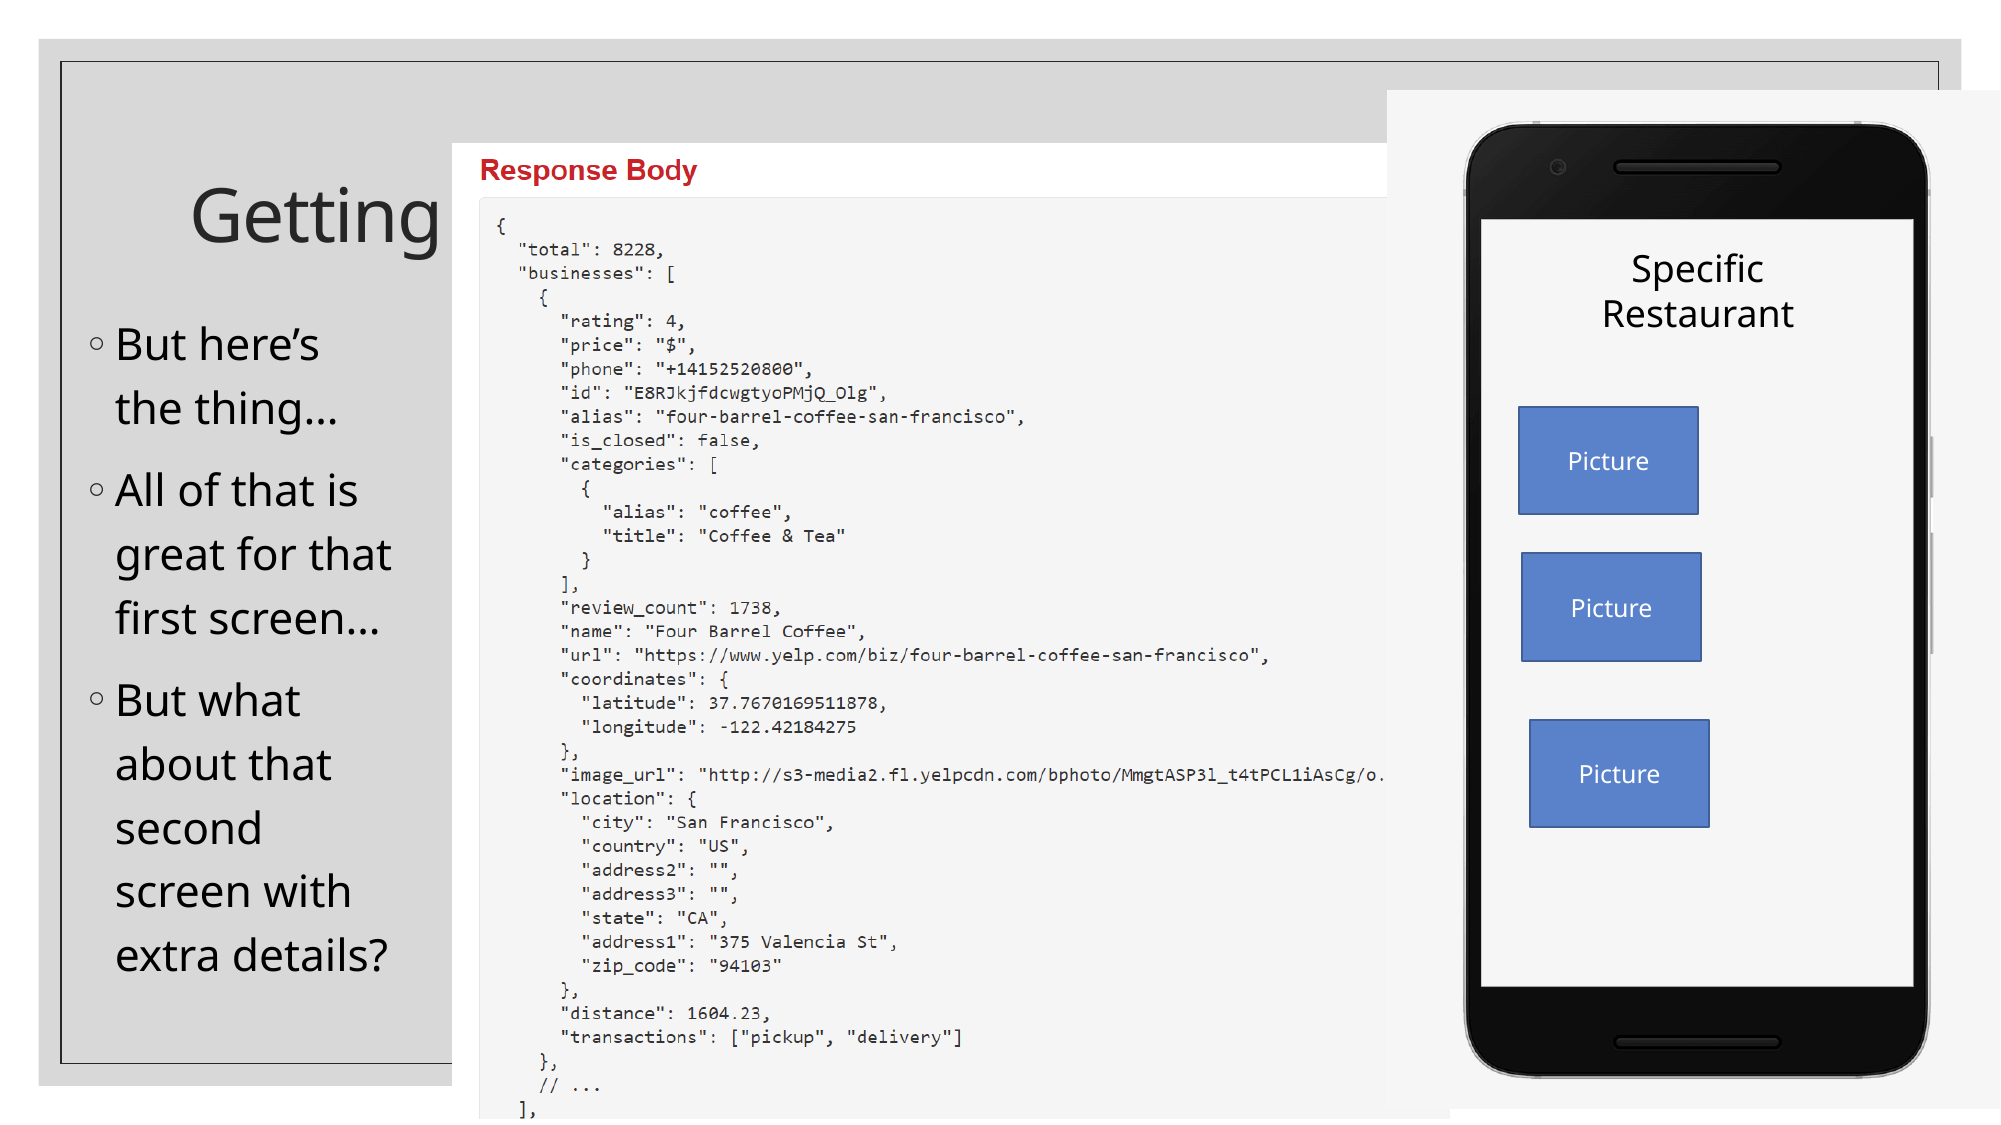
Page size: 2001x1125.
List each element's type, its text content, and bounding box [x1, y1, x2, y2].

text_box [1387, 90, 2000, 1109]
list But here’s the thing… All of that is great for that first screen… But what about that second screen with extra details? [68, 298, 408, 1036]
picture [452, 143, 1450, 1119]
title Getting Started With Yelp [174, 105, 1381, 331]
